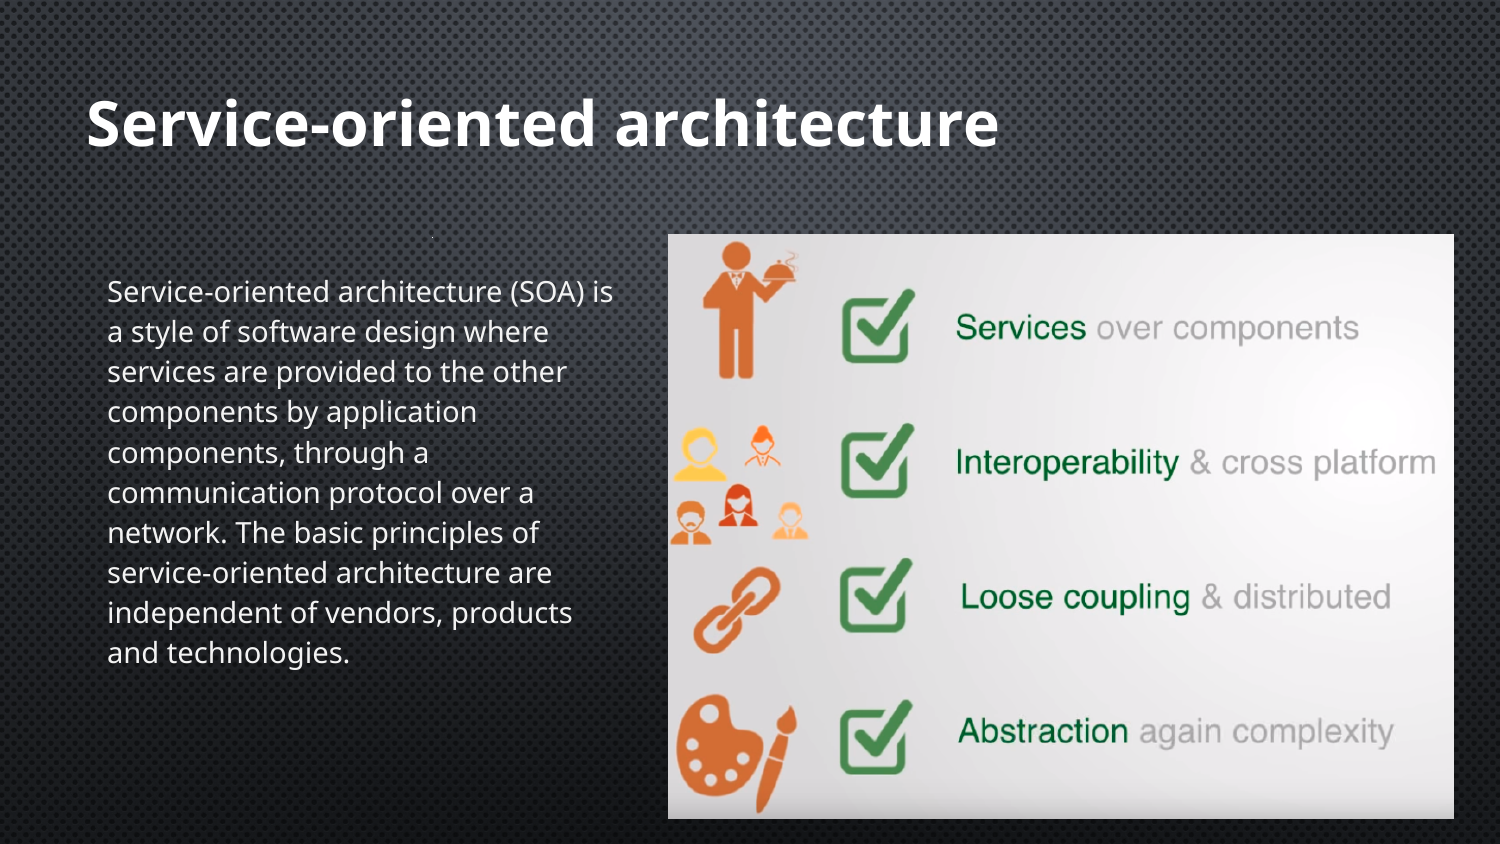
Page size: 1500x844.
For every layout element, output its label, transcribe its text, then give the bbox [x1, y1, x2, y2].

picture [0, 0, 1500, 844]
list Service-oriented architecture (SOA) is a style of software design where services are provided to the other components by application components, through a communication protocol over a network. The basic principles of service-oriented architecture are independent of vendors, products and technologies. [92, 253, 644, 747]
title Service-oriented architecture [71, 68, 1311, 210]
